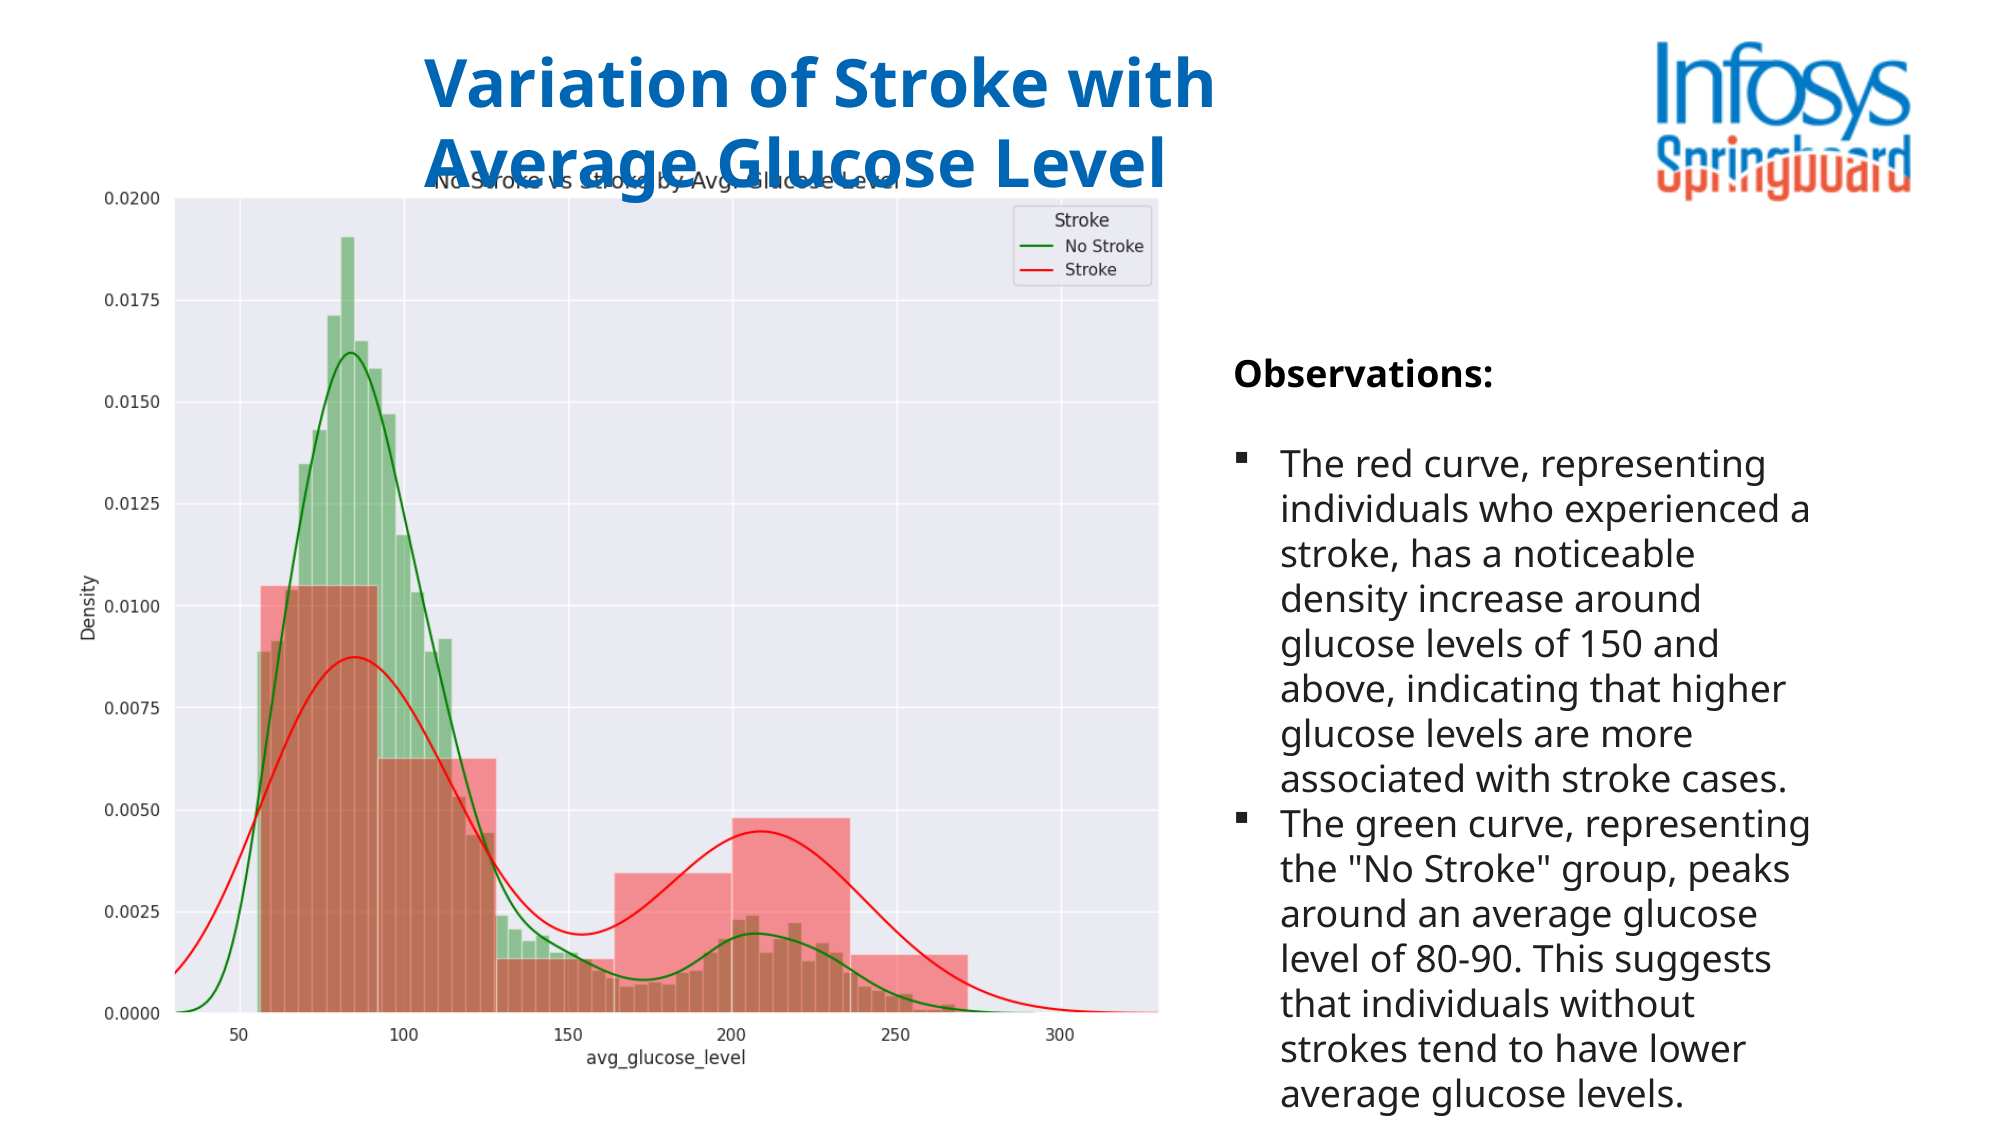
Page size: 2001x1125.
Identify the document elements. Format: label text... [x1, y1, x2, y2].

picture [1572, 0, 2000, 241]
text_box Observations: The red curve, representing individuals who experienced a stroke, has a noticeable density increase around glucose levels of 150 and above, indicating that higher glucose levels are more associated with stroke cases. The green curve, representing the "No Stroke" group, peaks around an average glucose level of 80-90. This suggests that individuals without strokes tend to have lower average glucose levels. [1218, 342, 1839, 1123]
text_box Variation of Stroke with Average Glucose Level [410, 33, 1510, 209]
picture [68, 161, 1169, 1079]
